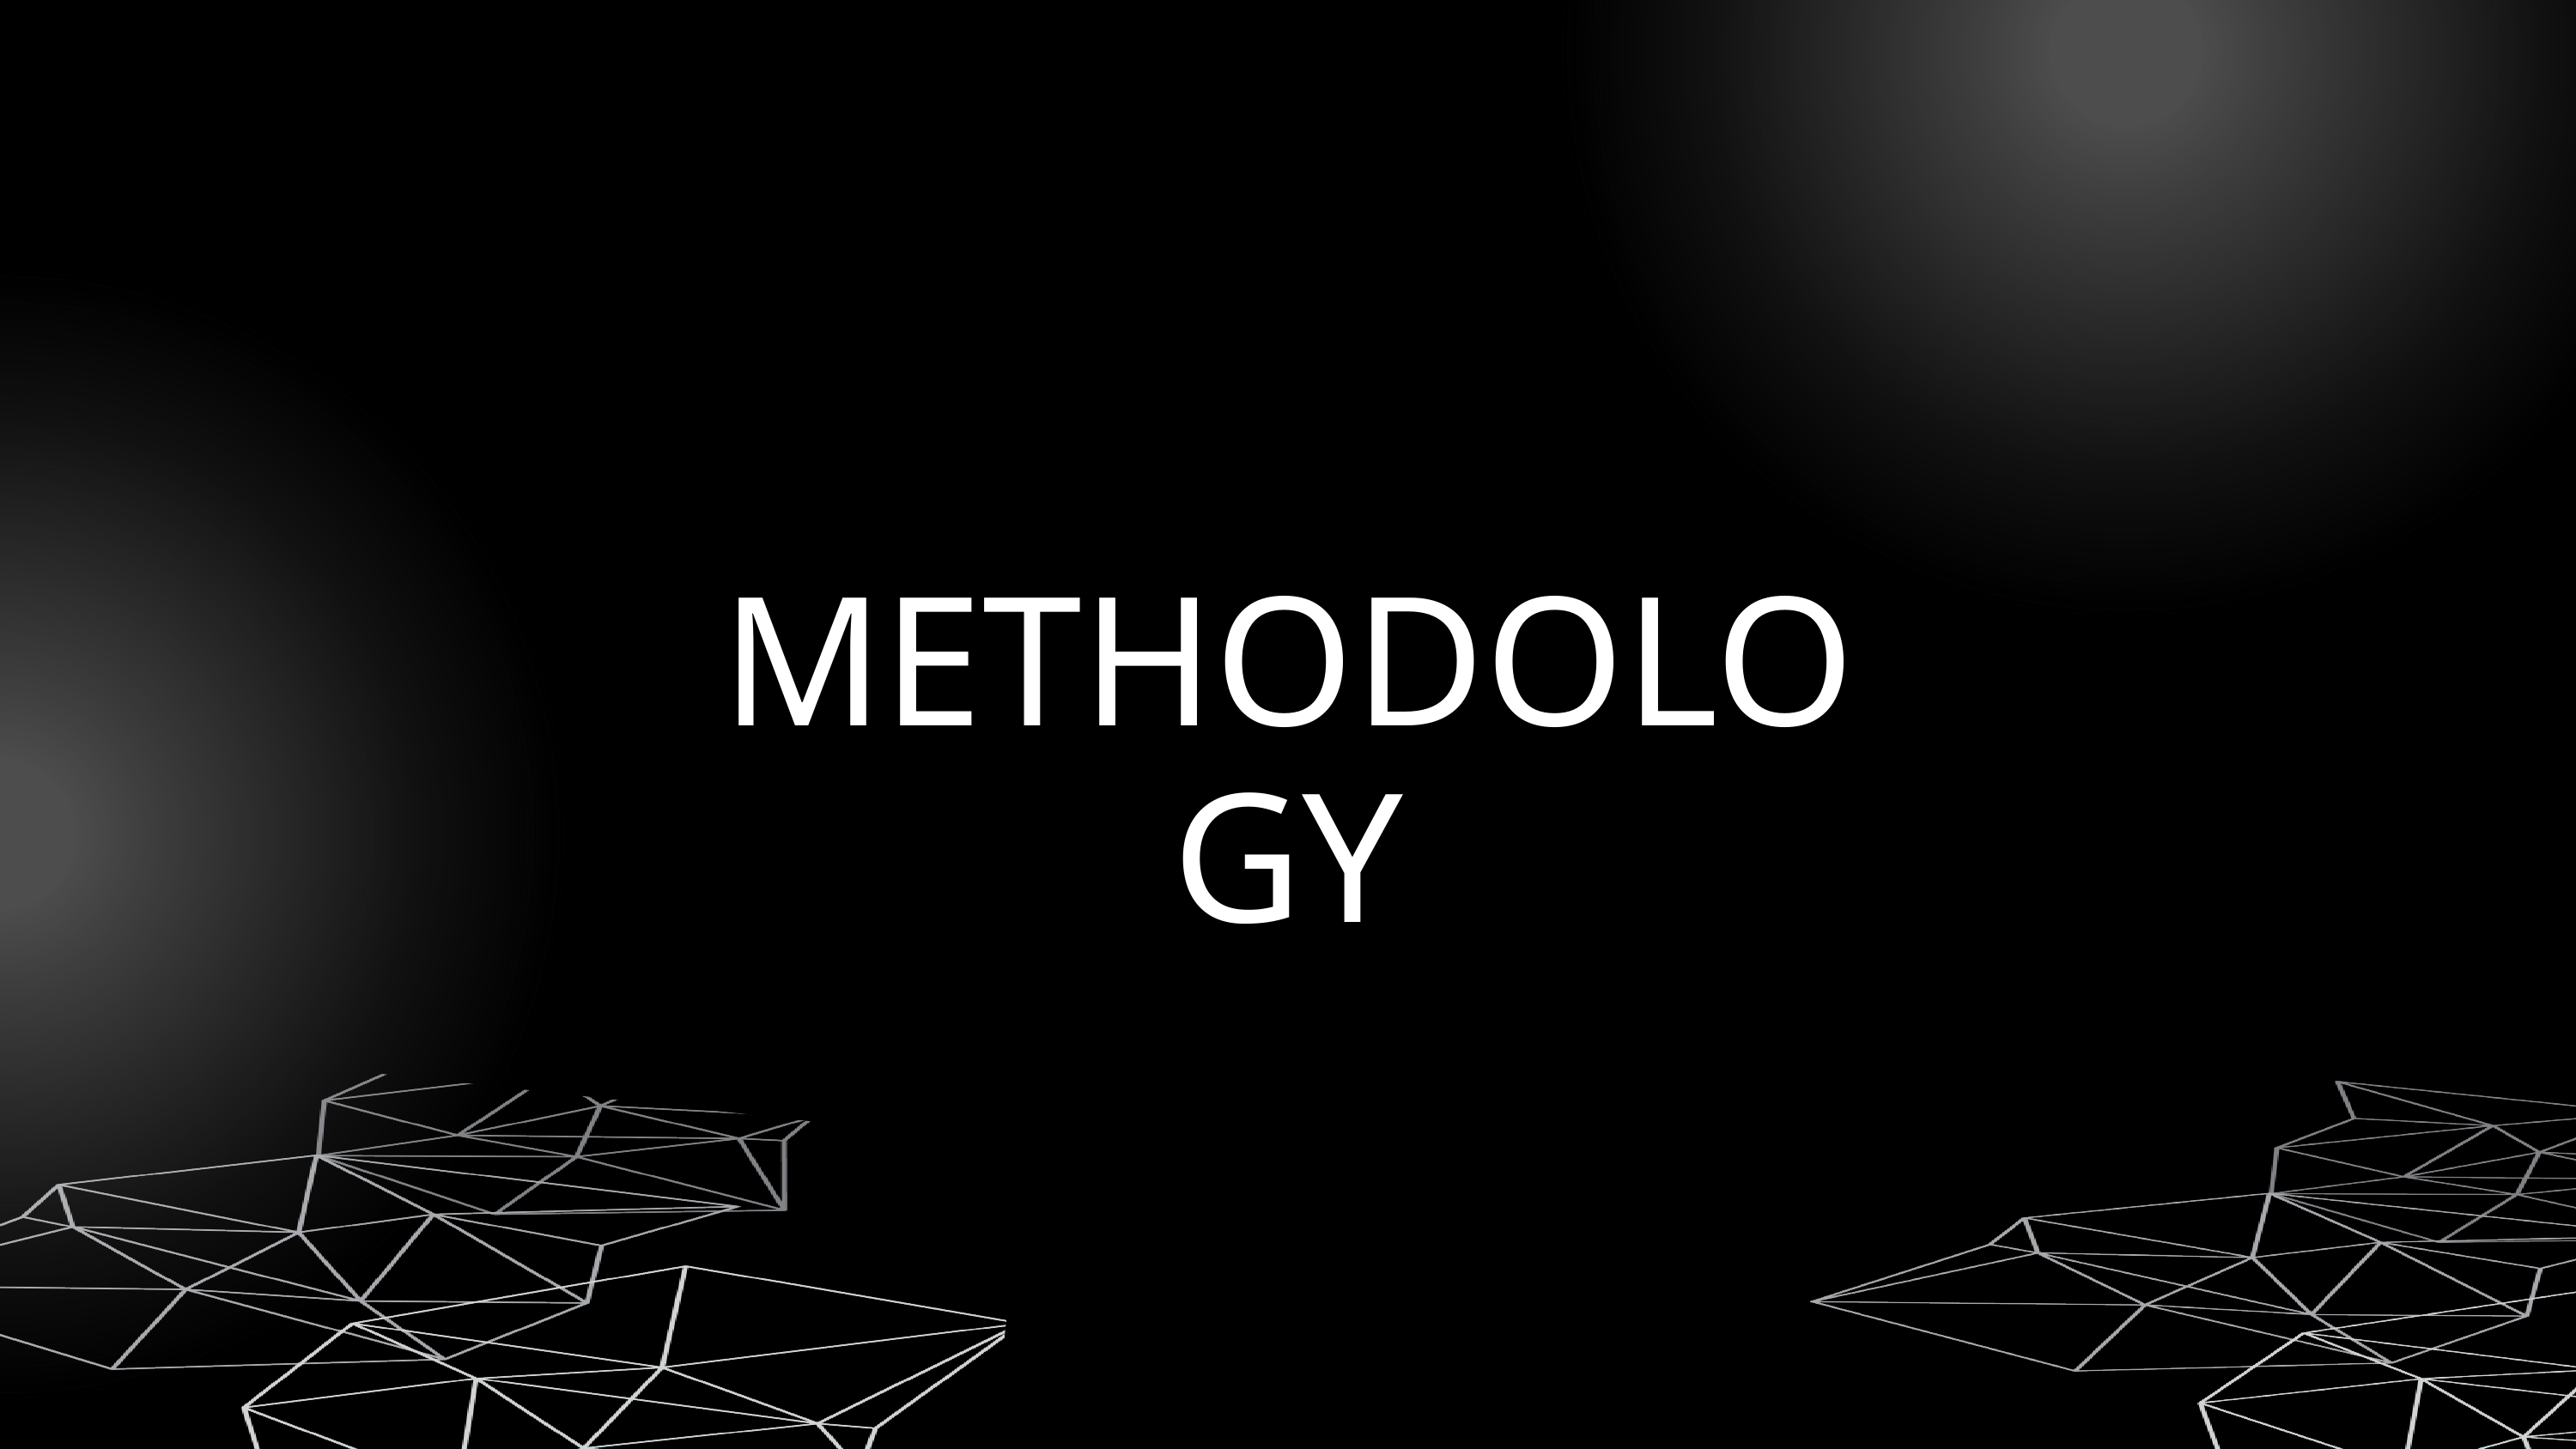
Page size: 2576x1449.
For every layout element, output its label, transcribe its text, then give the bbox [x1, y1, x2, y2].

text_box [0, 1094, 1026, 1449]
text_box [0, 263, 572, 1406]
text_box [1809, 1081, 2576, 1449]
text_box METHODOLOGY [678, 564, 1897, 958]
text_box [1554, 0, 2576, 623]
